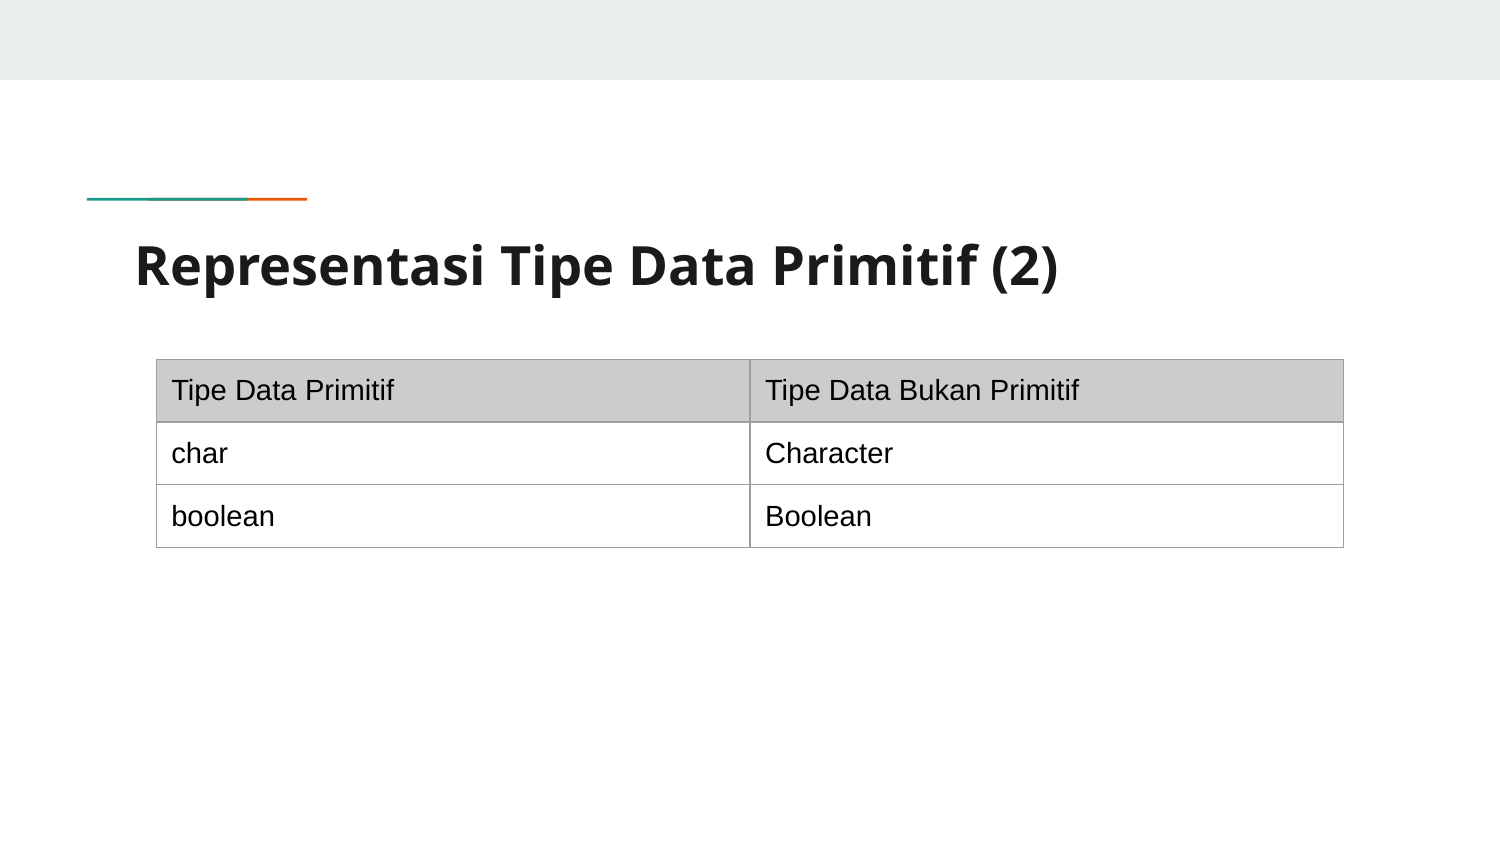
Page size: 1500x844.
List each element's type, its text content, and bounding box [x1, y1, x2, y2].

table_cell Boolean [751, 485, 1343, 547]
table_cell boolean [157, 485, 749, 547]
table_cell char [157, 423, 749, 484]
table_header Tipe Data Primitif [157, 360, 749, 421]
table_cell Character [751, 423, 1343, 484]
table_header Tipe Data Bukan Primitif [751, 360, 1343, 421]
title Representasi Tipe Data Primitif (2) [119, 216, 1381, 305]
